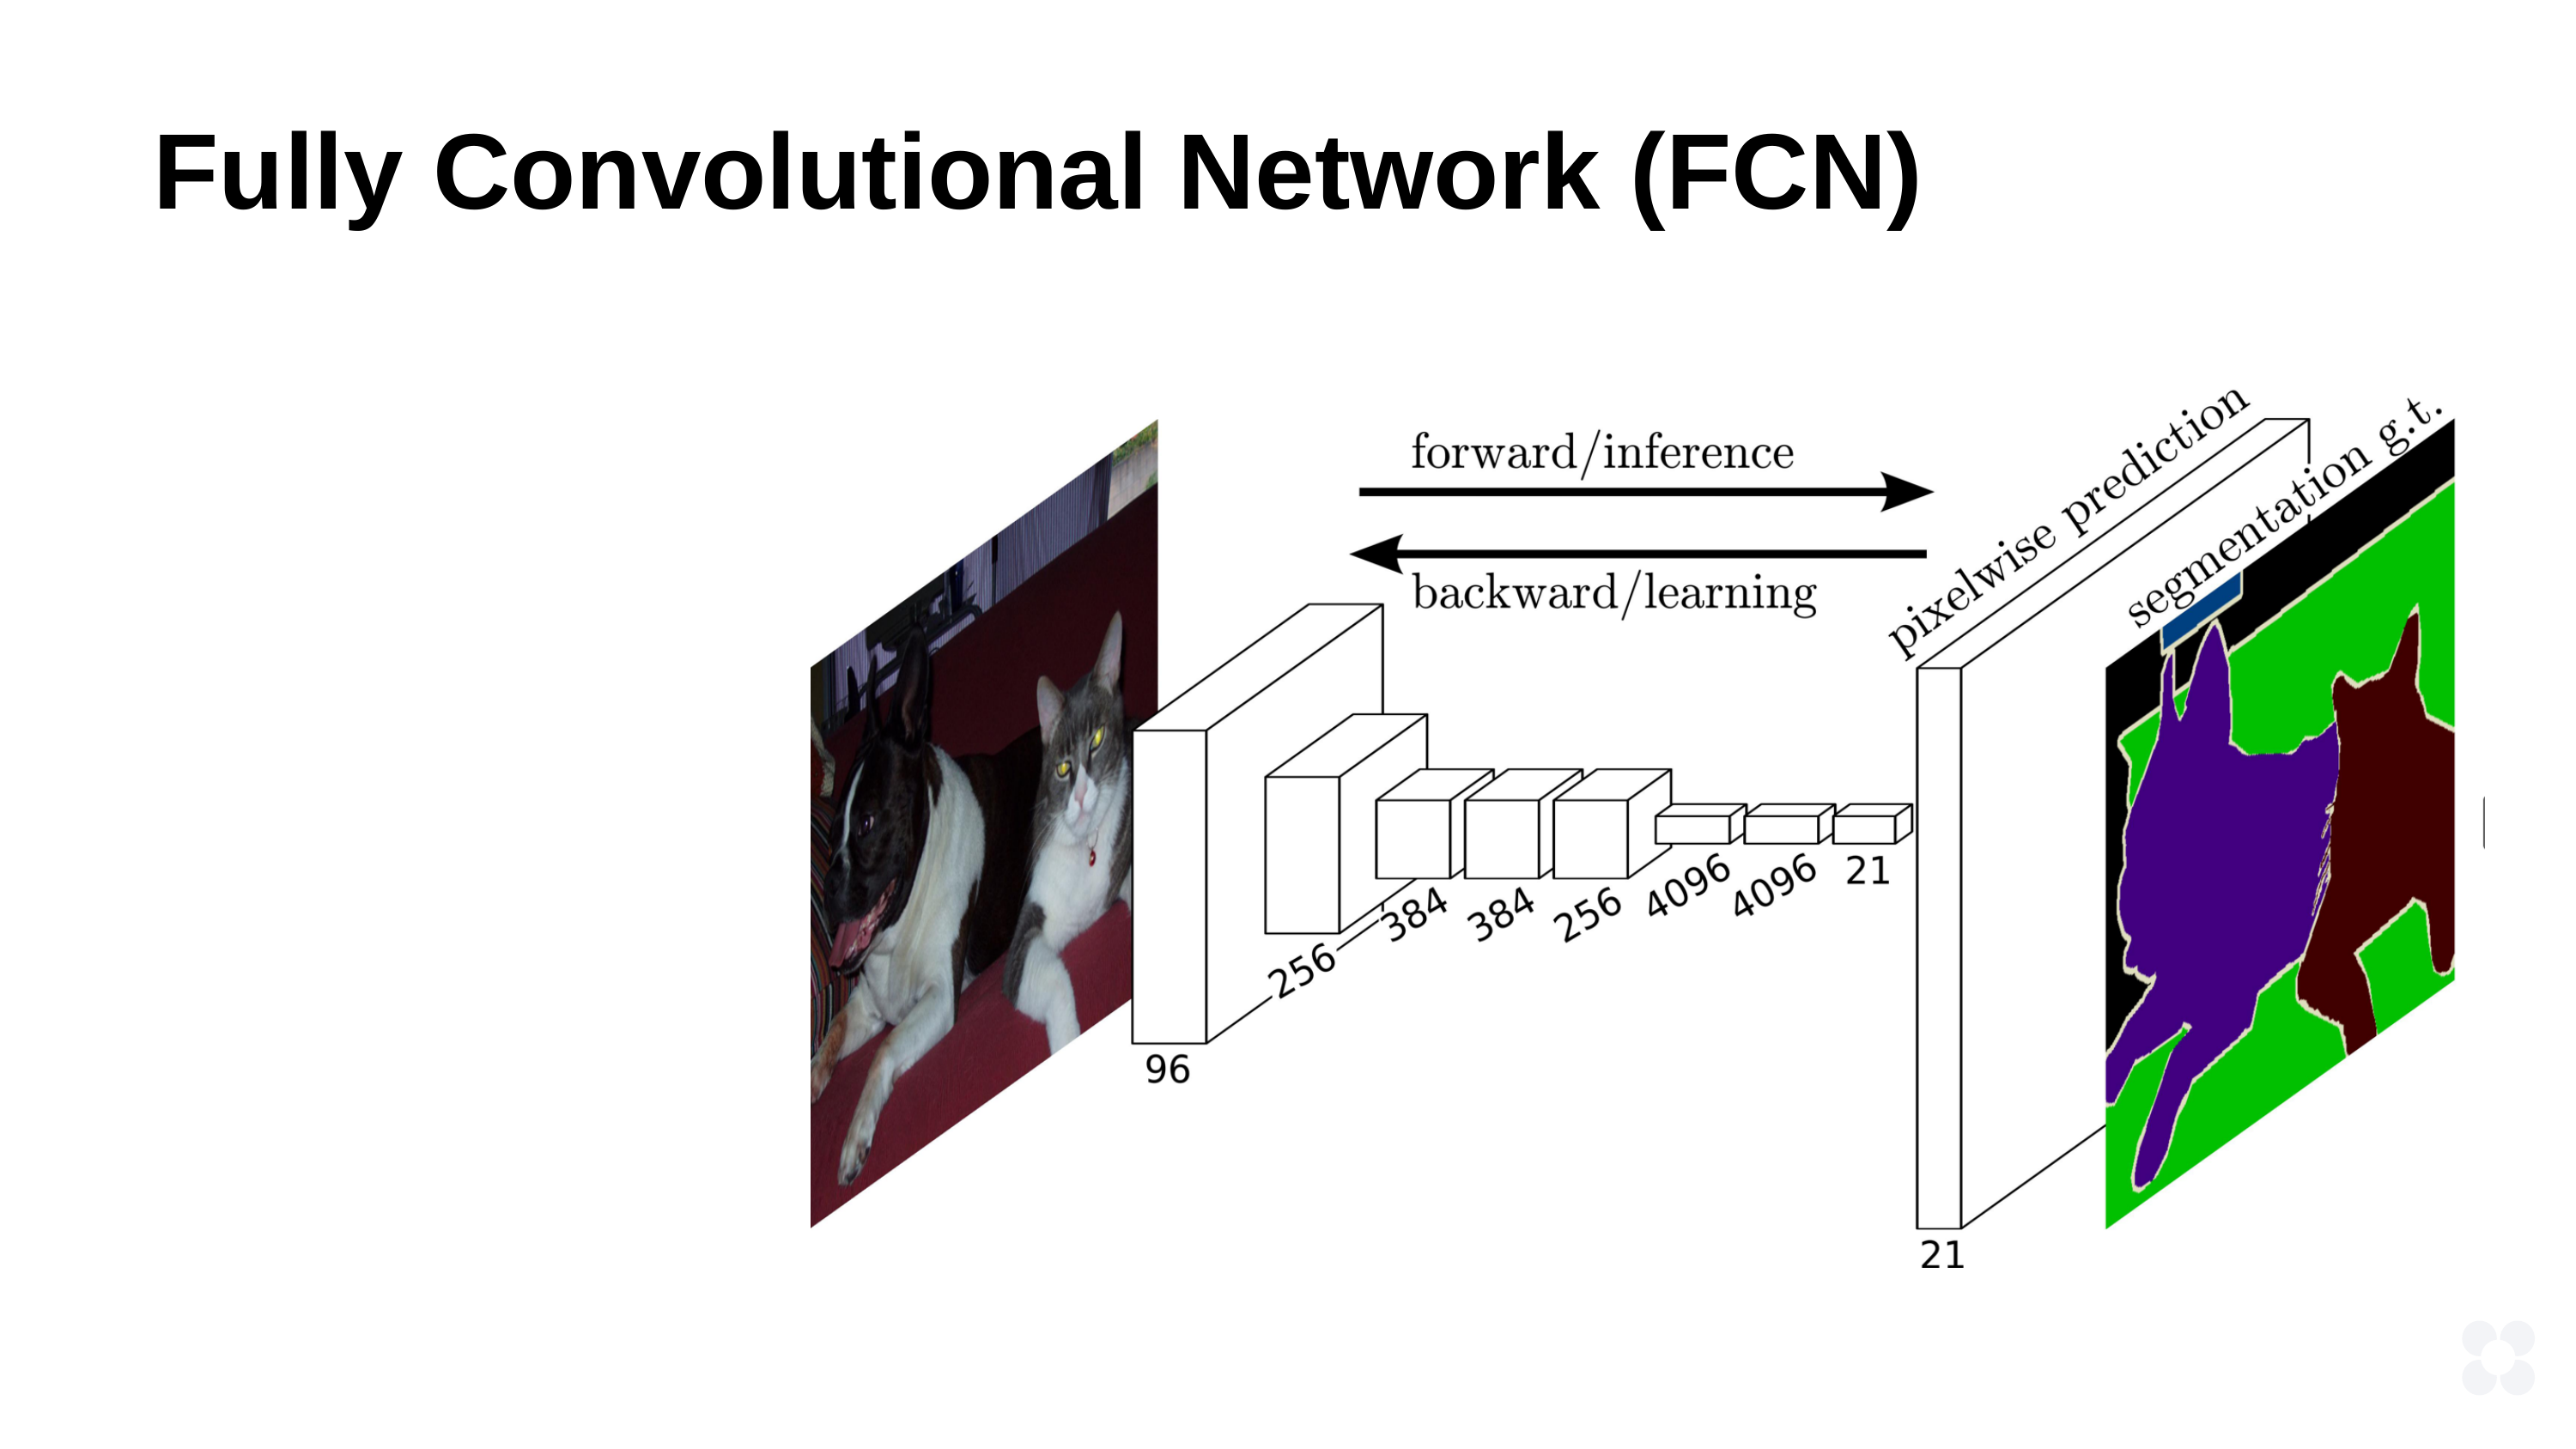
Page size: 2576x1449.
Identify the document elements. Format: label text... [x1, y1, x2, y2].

picture [811, 379, 2485, 1268]
text_box Fully Convolutional Network (FCN) [125, 95, 1953, 228]
